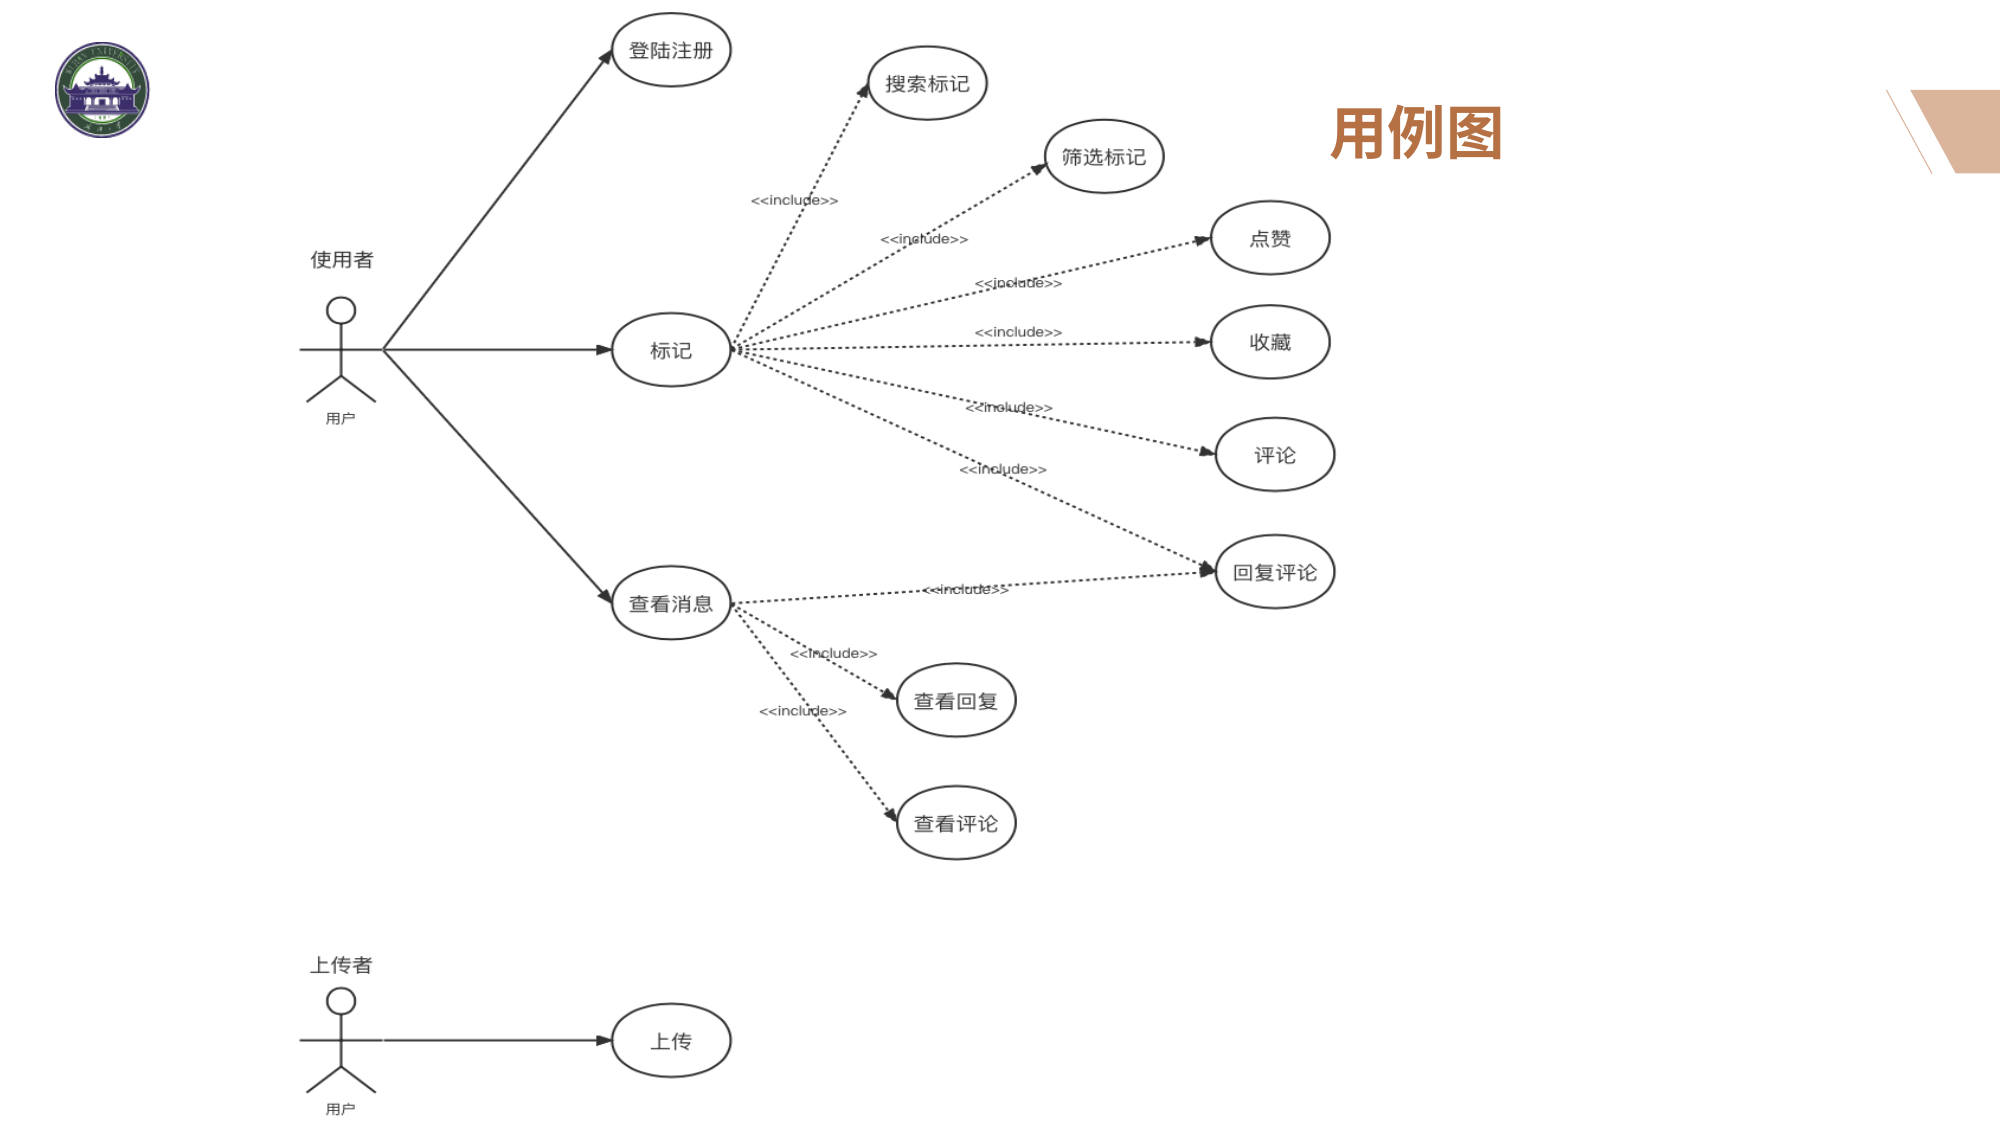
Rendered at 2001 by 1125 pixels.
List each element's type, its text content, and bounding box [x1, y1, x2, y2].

text_box [1908, 88, 2000, 175]
picture [55, 42, 158, 146]
picture [208, 0, 1364, 1125]
text_box 用例图 [1364, 95, 1847, 166]
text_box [1886, 90, 1932, 174]
